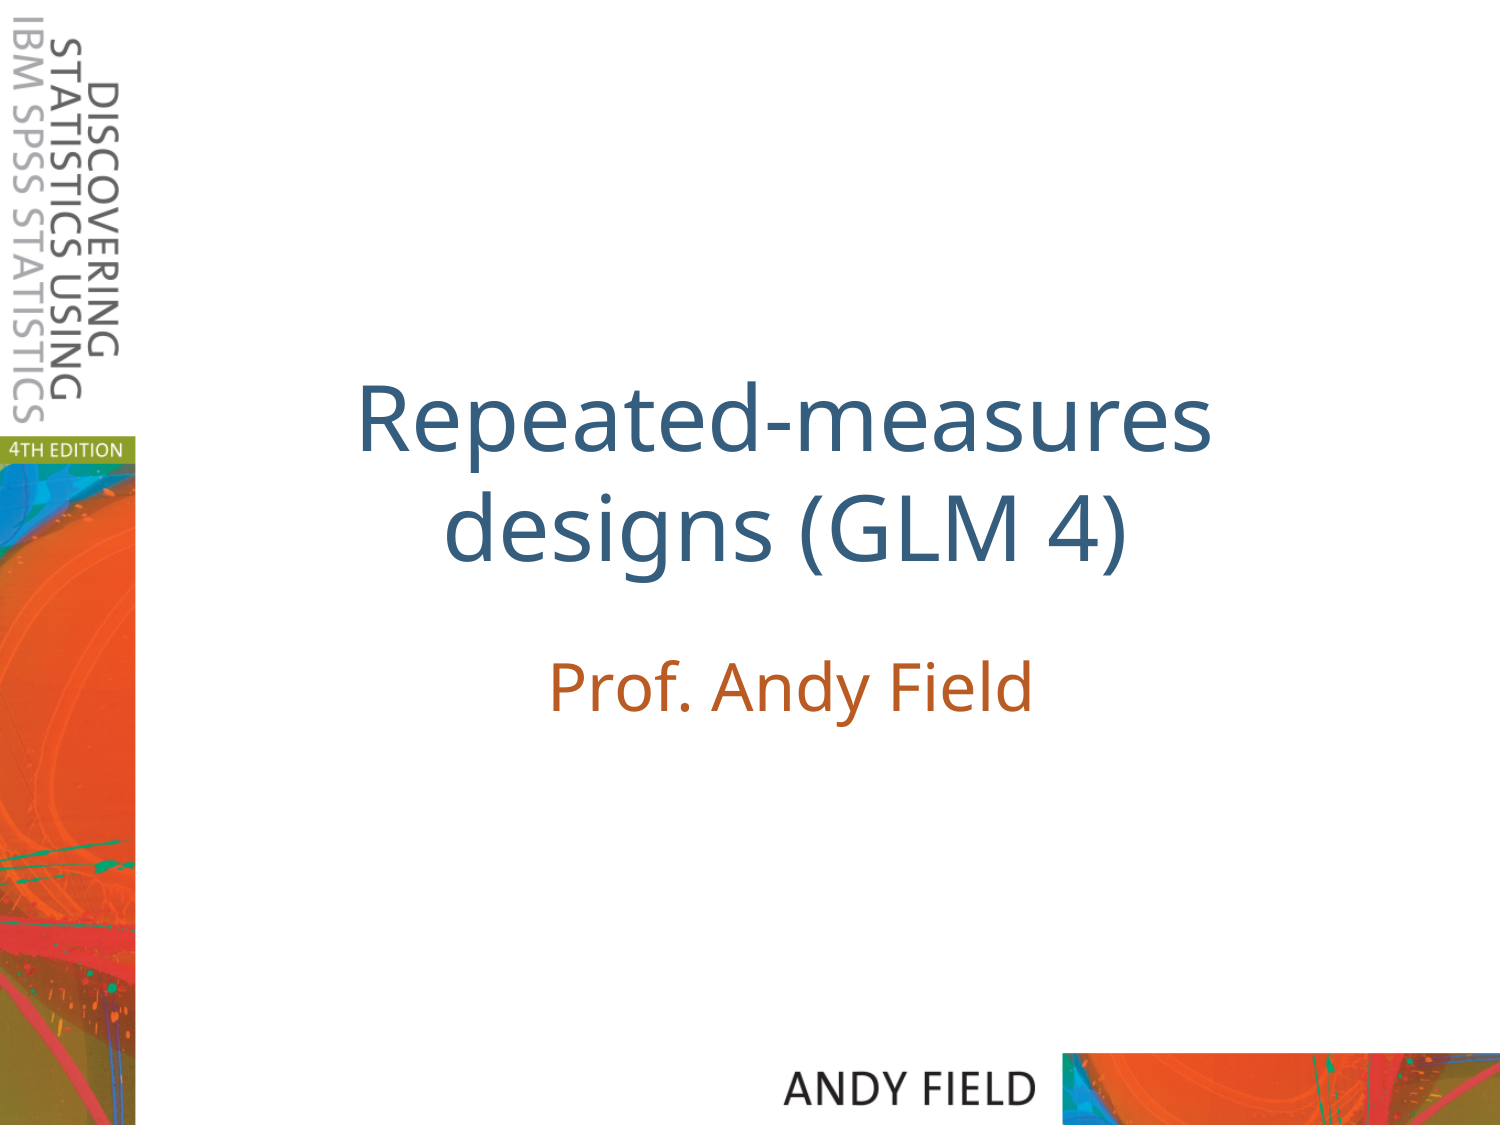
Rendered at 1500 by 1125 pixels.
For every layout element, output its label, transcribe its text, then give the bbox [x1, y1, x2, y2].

subtitle Prof. Andy Field [266, 637, 1317, 925]
title Repeated-measures designs (GLM 4) [183, 349, 1388, 591]
